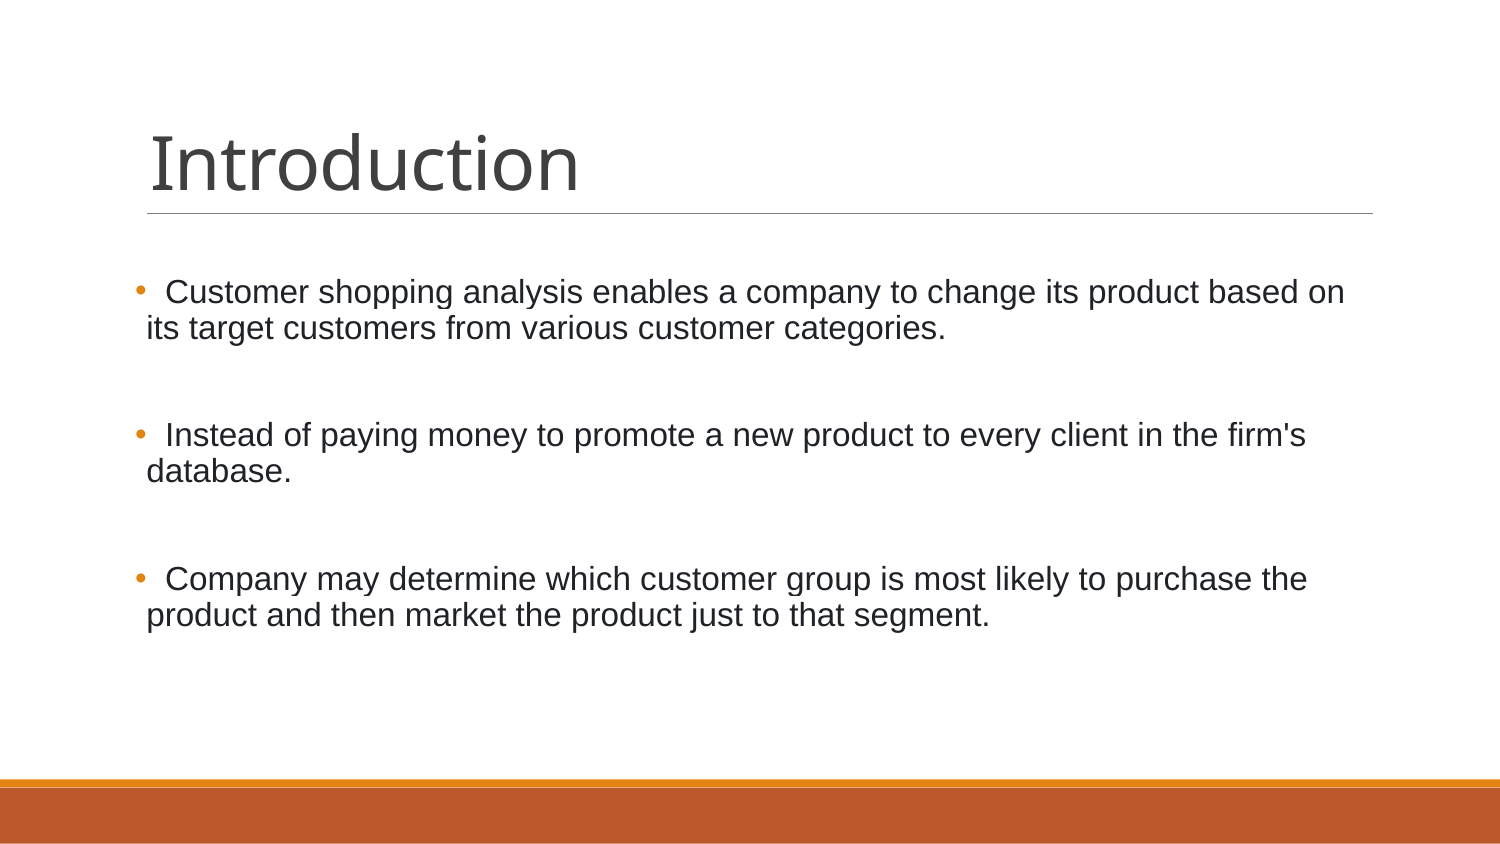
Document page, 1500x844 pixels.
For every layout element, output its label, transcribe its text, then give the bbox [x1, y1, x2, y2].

list Customer shopping analysis enables a company to change its product based on its target customers from various customer categories. Instead of paying money to promote a new product to every client in the firm's database. Company may determine which customer group is most likely to purchase the product and then market the product just to that segment. [135, 227, 1373, 723]
title Introduction [135, 35, 1373, 214]
